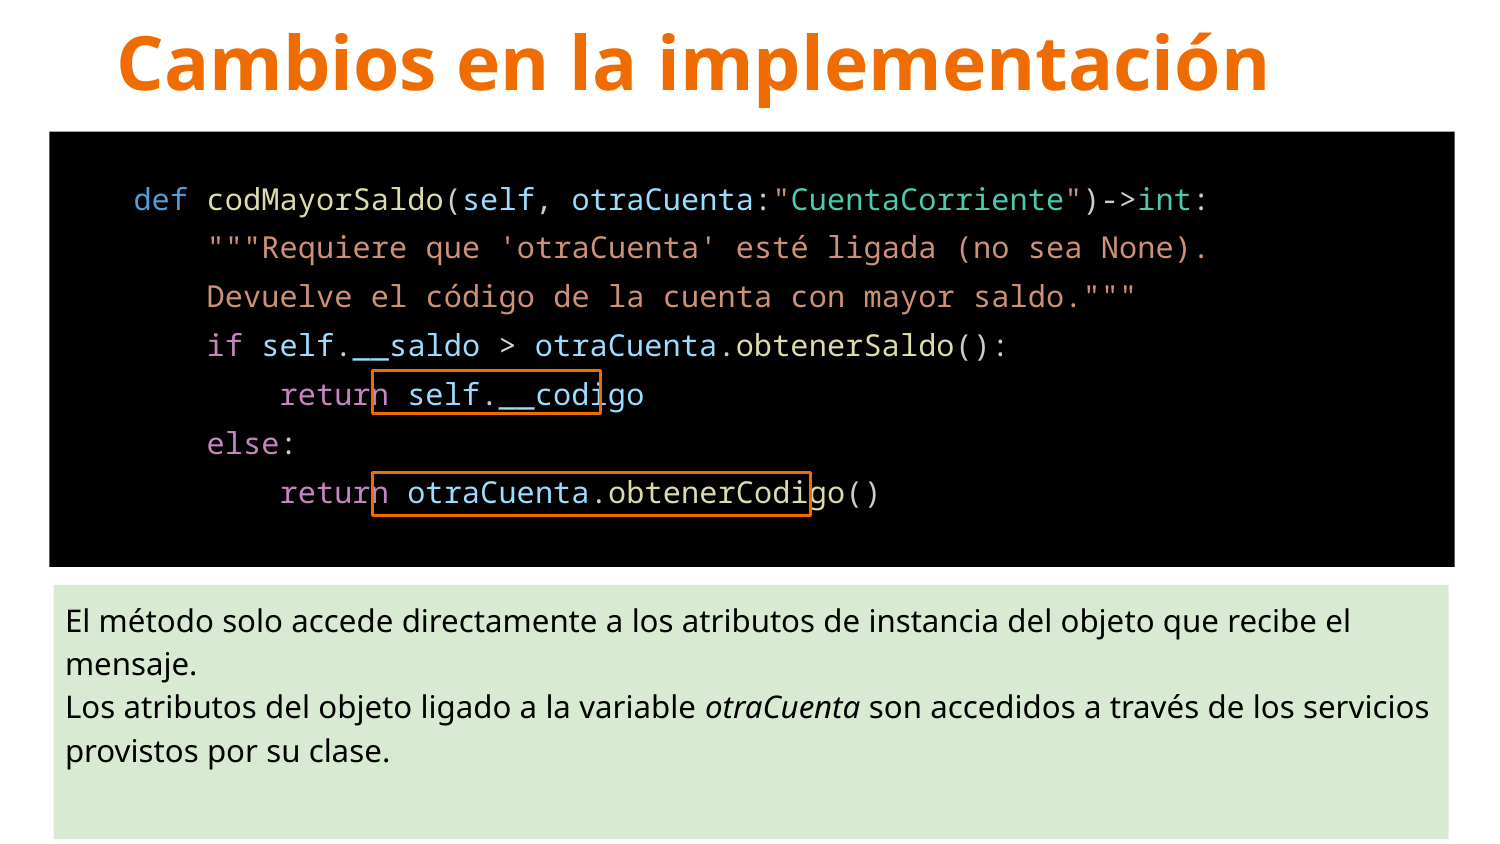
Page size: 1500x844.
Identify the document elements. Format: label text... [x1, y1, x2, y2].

text_box [372, 370, 601, 414]
text_box El método solo accede directamente a los atributos de instancia del objeto que recibe el mensaje. Los atributos del objeto ligado a la variable otraCuenta son accedidos a través de los servicios provistos por su clase. [53, 584, 1449, 840]
text_box [372, 472, 811, 516]
list def codMayorSaldo(self, otraCuenta:"CuentaCorriente")->int: """Requiere que 'otraCuenta' esté ligada (no sea None). Devuelve el código de la cuenta con mayor saldo.""" if self.__saldo > otraCuenta.obtenerSaldo(): return self.__codigo else: return otraCuenta.obtenerCodigo() [49, 131, 1455, 567]
title Cambios en la implementación [105, 0, 1399, 131]
